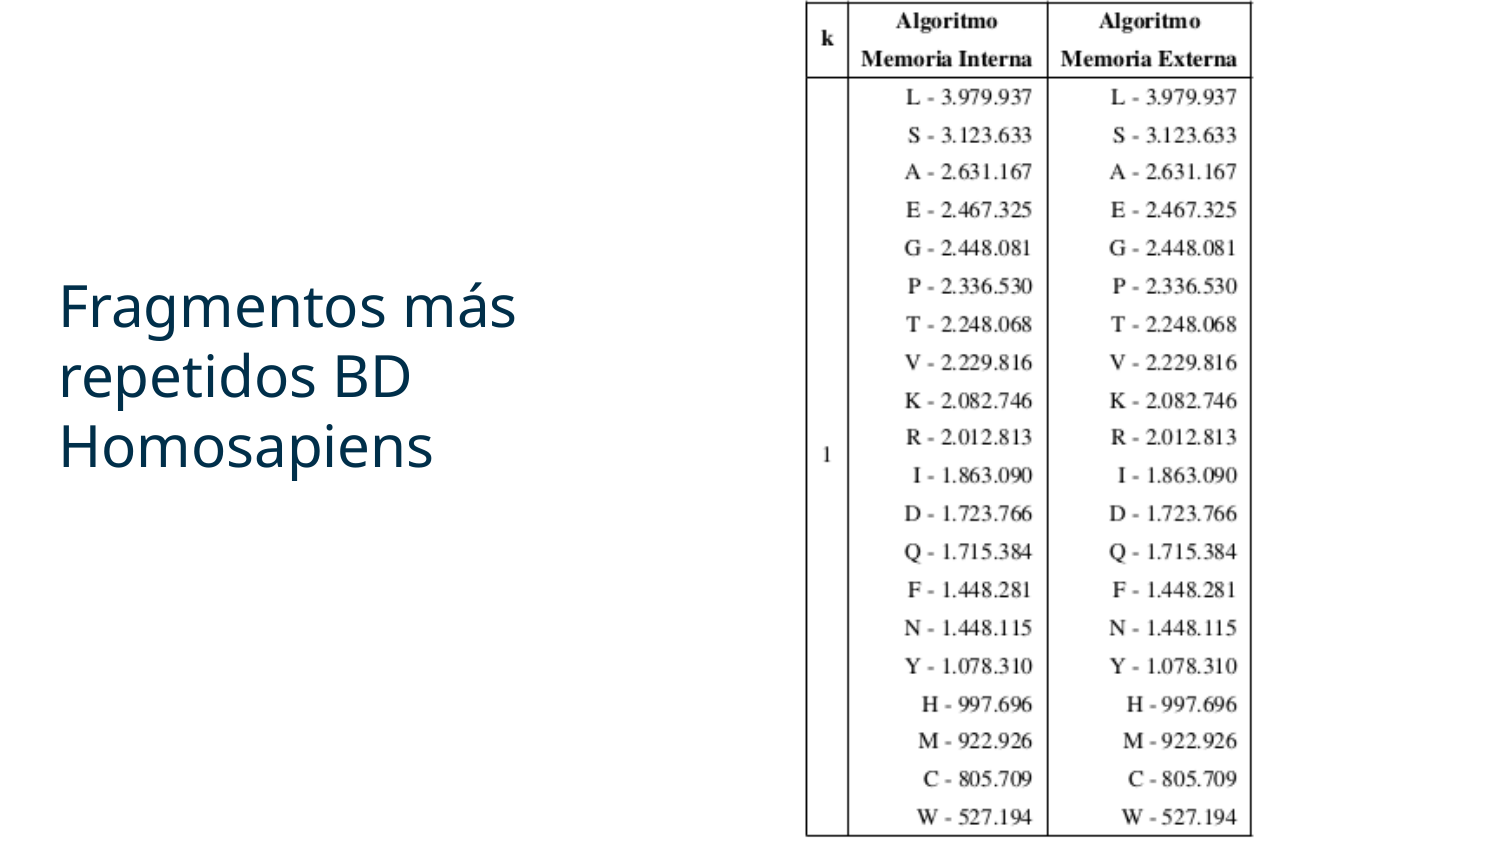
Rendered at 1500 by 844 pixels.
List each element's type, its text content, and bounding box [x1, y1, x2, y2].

title Fragmentos más repetidos BD Homosapiens [43, 253, 544, 590]
picture [798, 0, 1259, 844]
